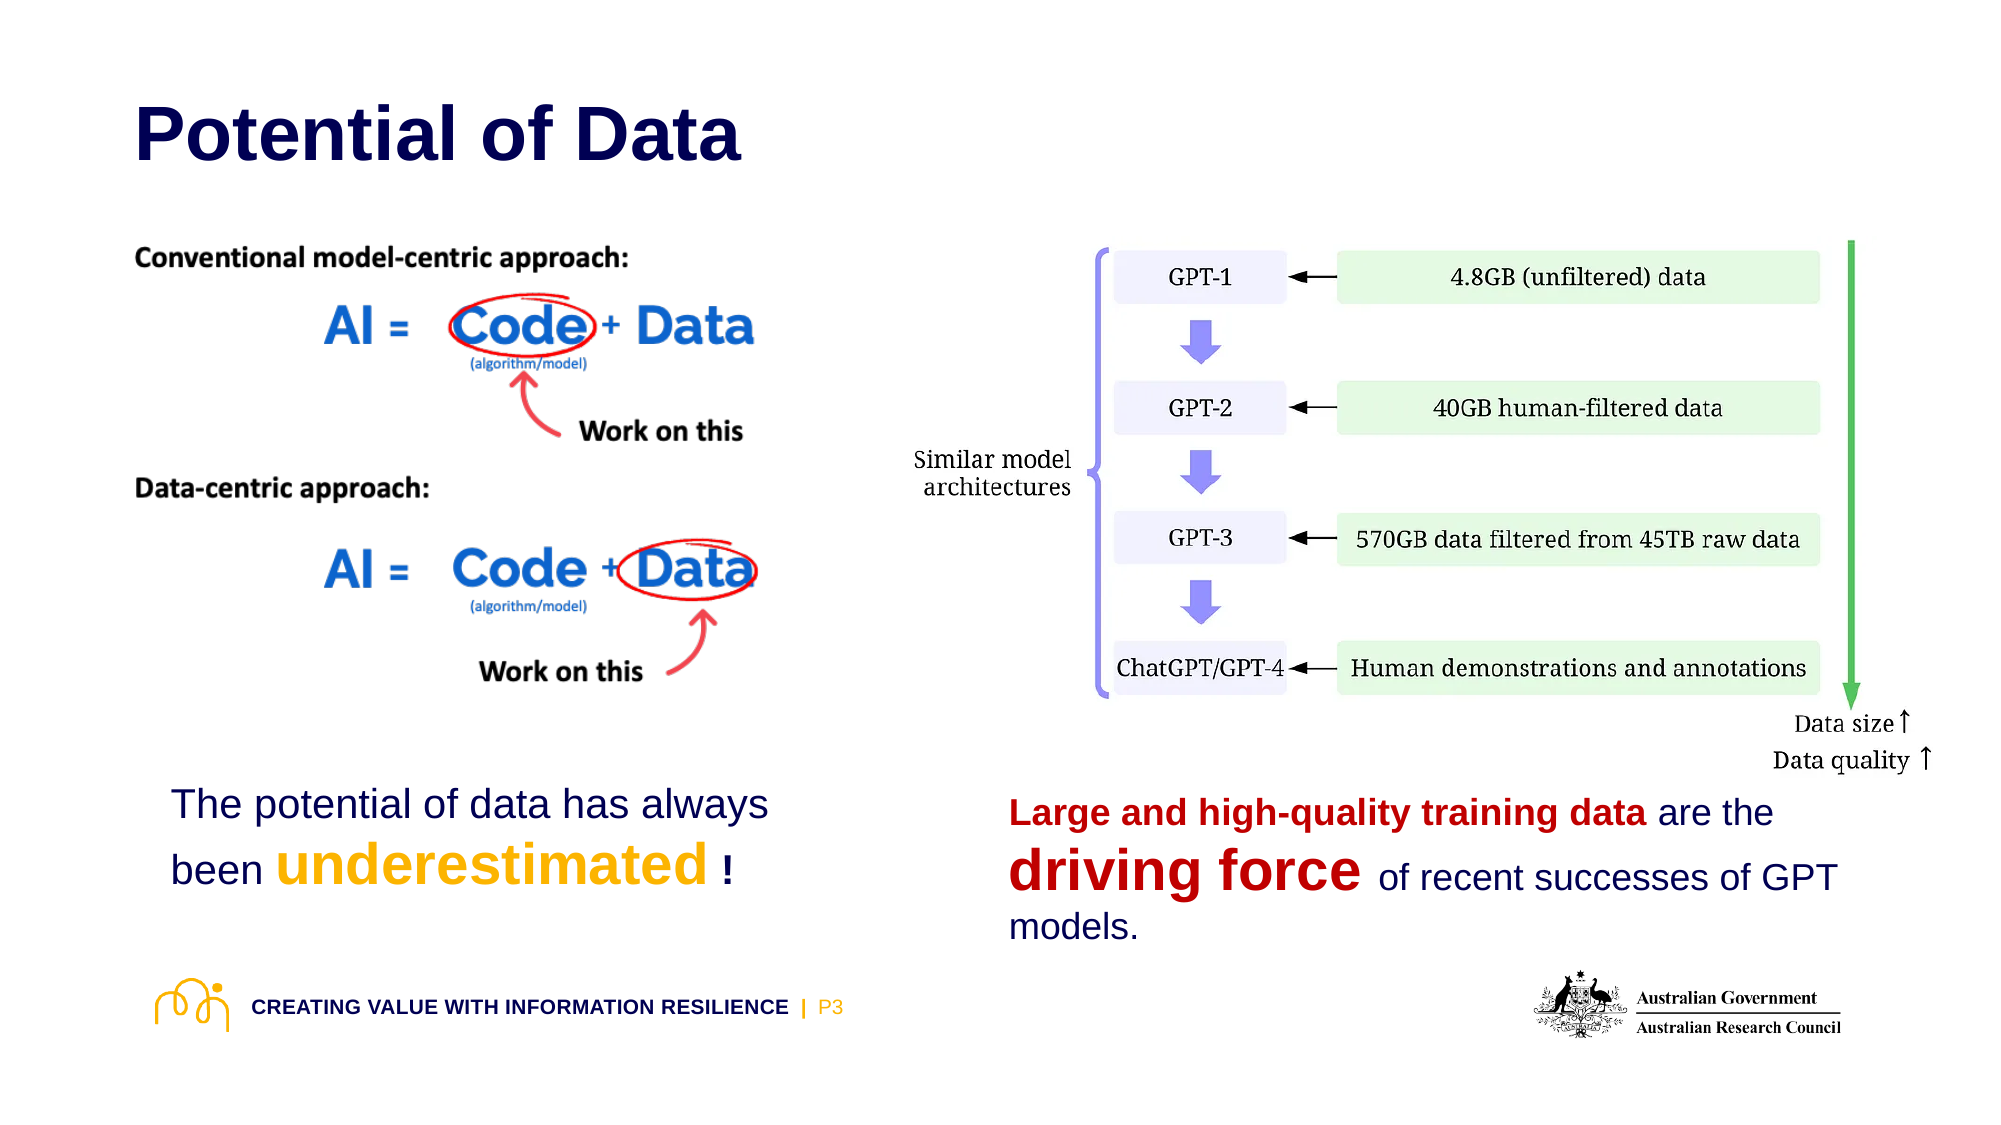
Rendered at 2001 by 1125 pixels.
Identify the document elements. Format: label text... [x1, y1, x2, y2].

picture [901, 236, 1933, 778]
picture [1533, 969, 1841, 1039]
text_box The potential of data has always been underestimated ! [155, 769, 817, 904]
title Potential of Data [134, 93, 1822, 178]
picture [155, 978, 229, 1032]
picture [115, 226, 809, 708]
text_box Large and high-quality training data are the driving force of recent successes of GPT models. [994, 780, 1901, 955]
